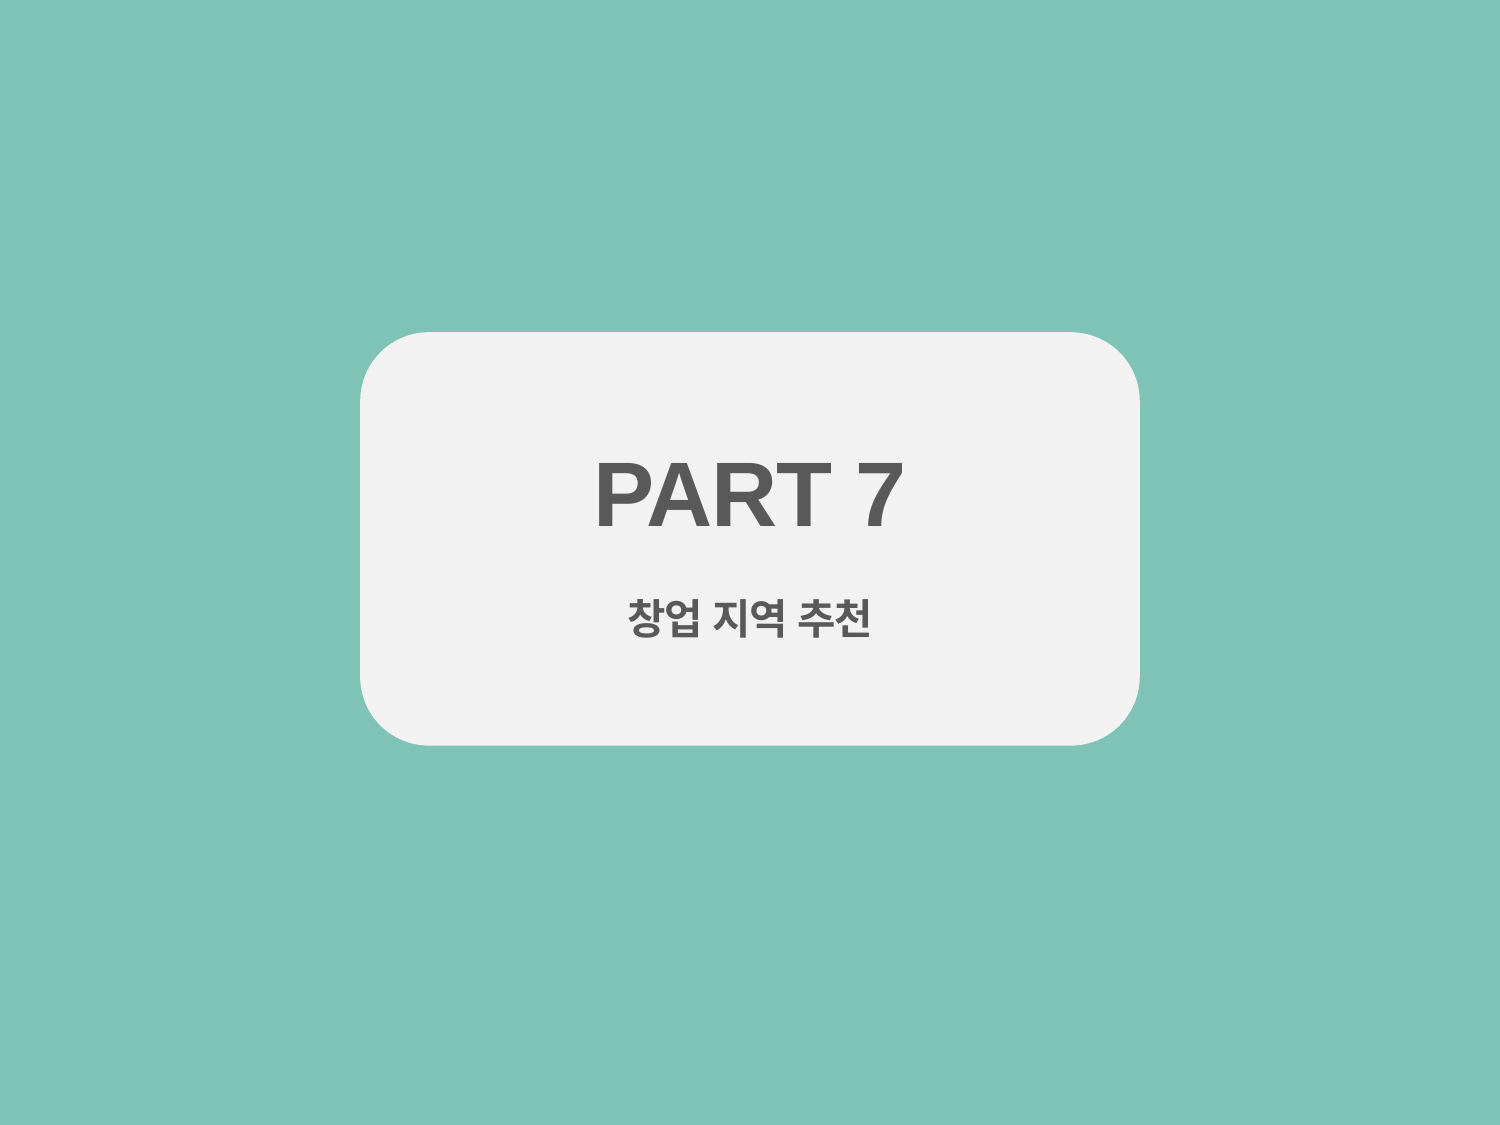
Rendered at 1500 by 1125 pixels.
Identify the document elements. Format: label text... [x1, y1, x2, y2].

text_box PART 7 창업 지역 추천 [360, 434, 1140, 644]
text_box [360, 644, 1140, 746]
text_box [360, 332, 1140, 434]
text_box [0, 0, 1500, 1125]
